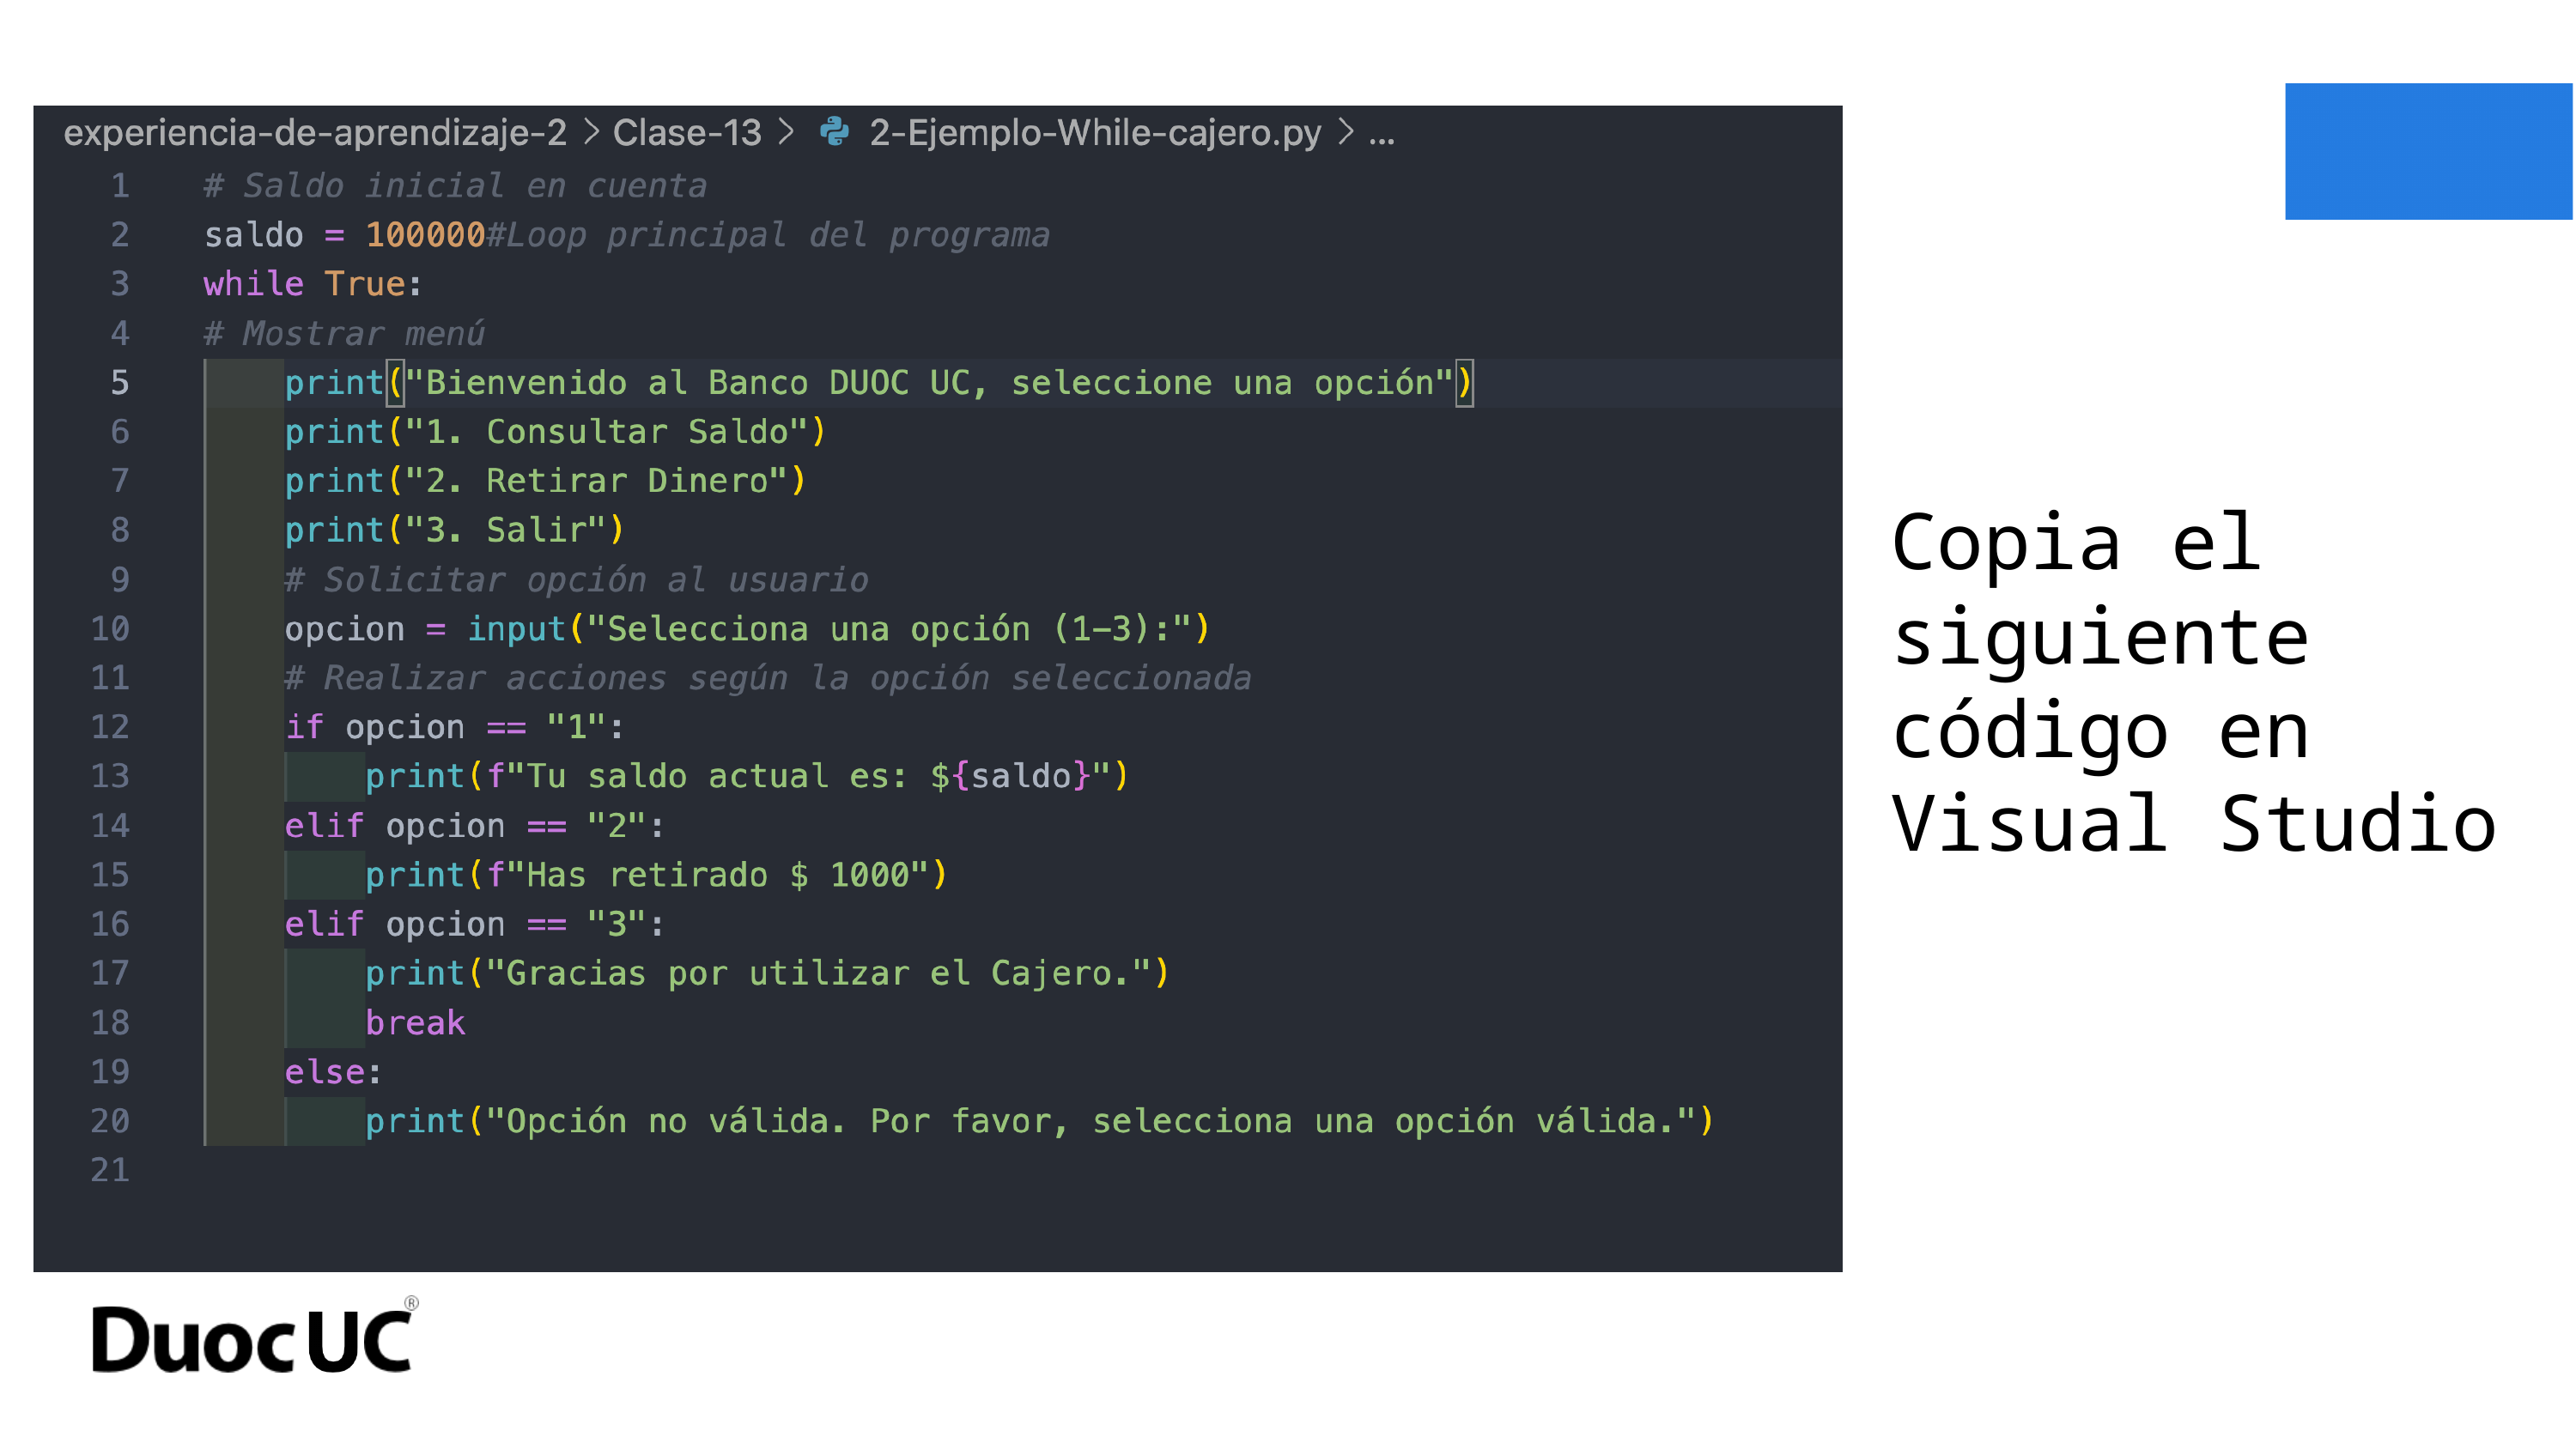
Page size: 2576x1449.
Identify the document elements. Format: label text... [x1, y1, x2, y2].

picture [33, 106, 1843, 1272]
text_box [404, 1295, 420, 1311]
text_box Copia el siguiente código en Visual Studio [1890, 492, 2512, 961]
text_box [363, 1311, 411, 1373]
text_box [93, 1306, 295, 1373]
text_box [2285, 83, 2573, 221]
text_box [308, 1312, 358, 1373]
